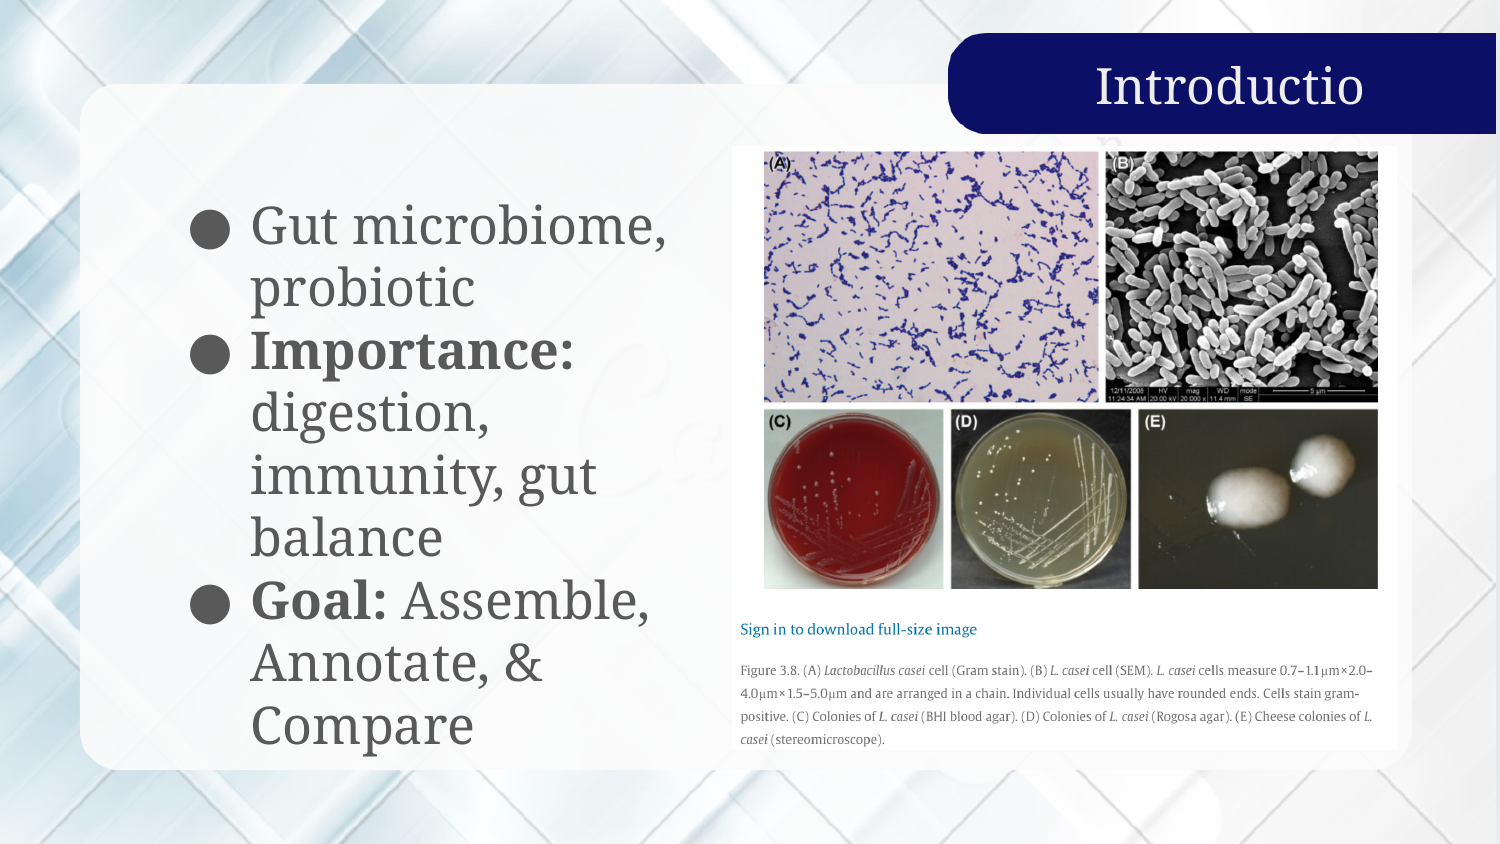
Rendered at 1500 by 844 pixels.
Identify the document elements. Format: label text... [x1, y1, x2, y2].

picture [0, 0, 1500, 844]
text_box Introduction [1080, 39, 1397, 118]
text_box Gut microbiome, probiotic Importance: digestion, immunity, gut balance Goal: Assemble, Annotate, & Compare [160, 177, 705, 750]
